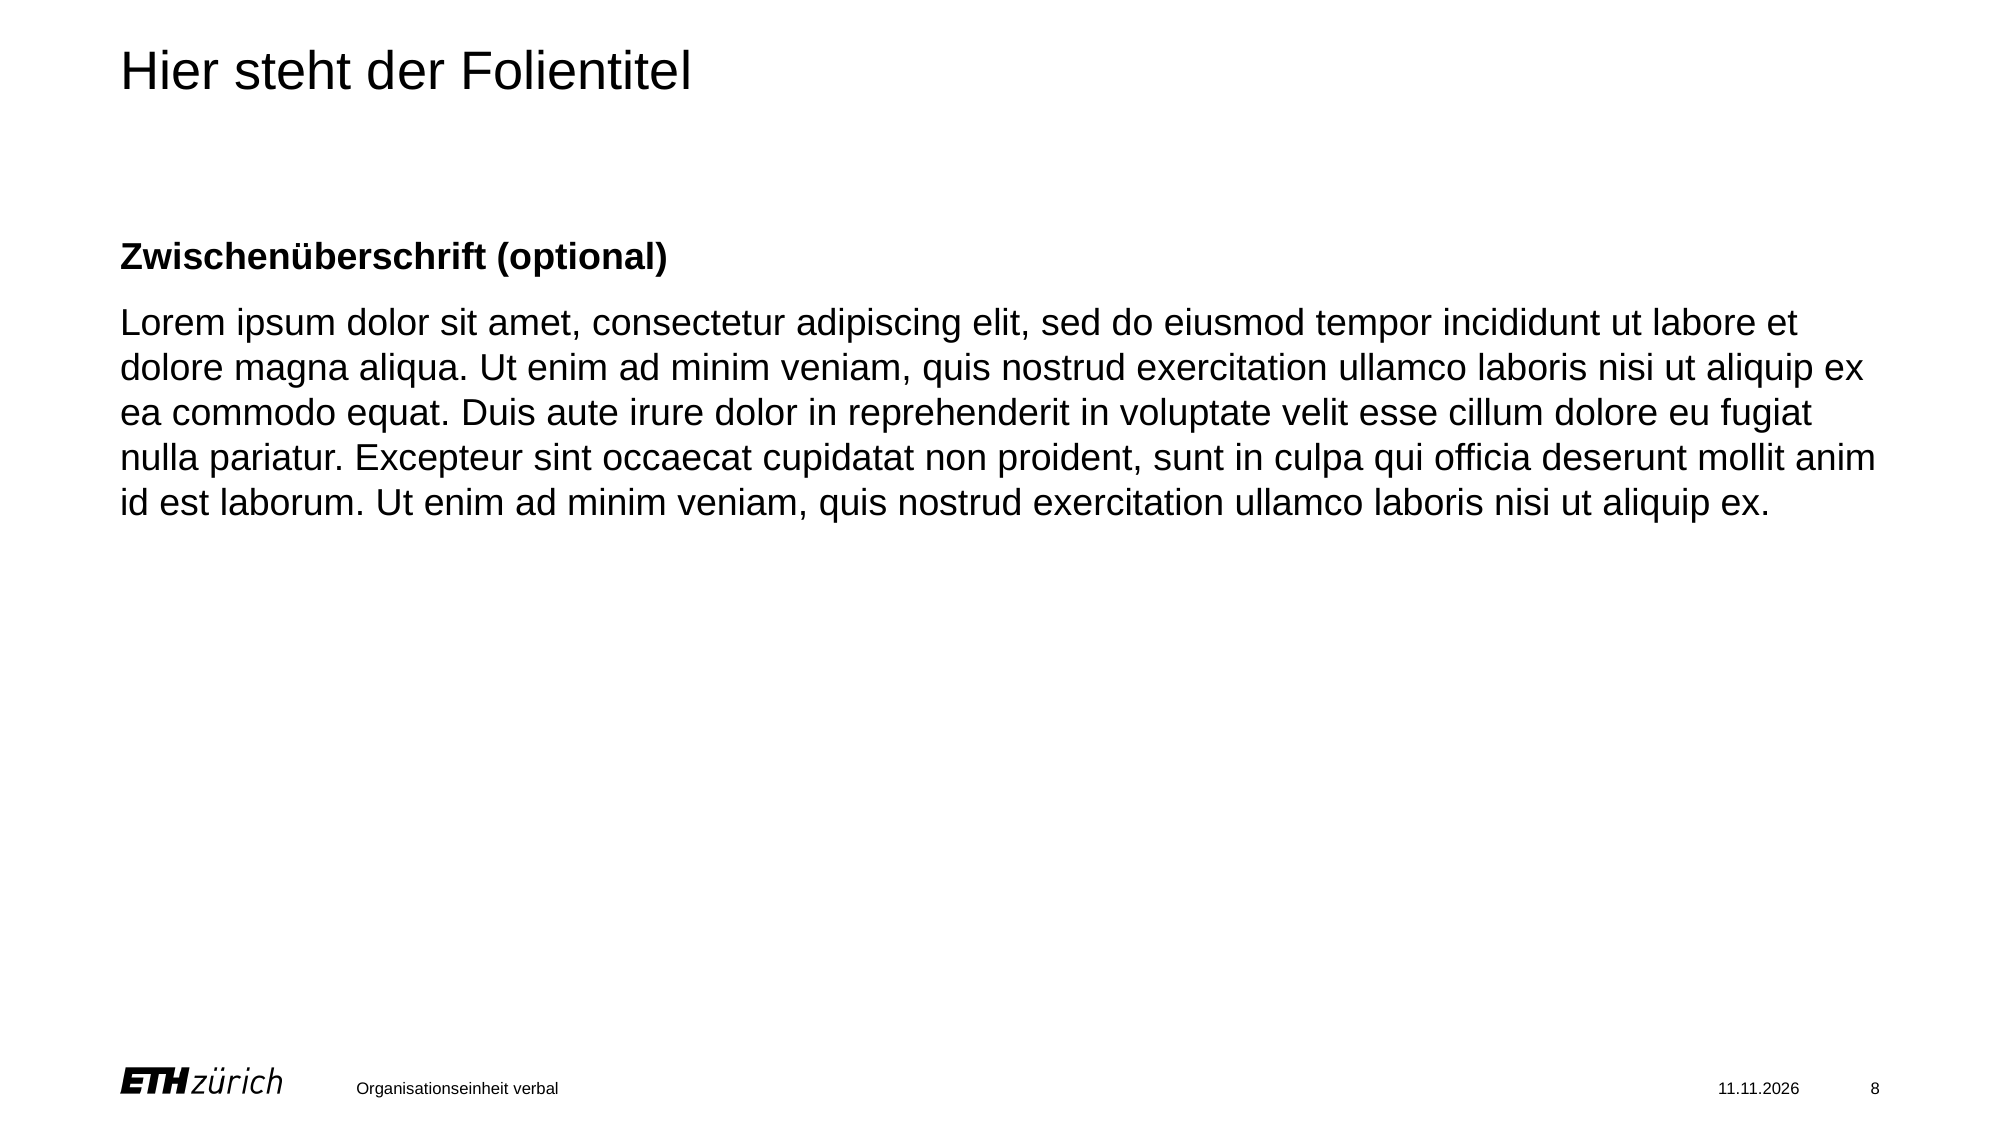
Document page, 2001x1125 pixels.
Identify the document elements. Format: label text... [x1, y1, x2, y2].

list Zwischenüberschrift (optional) Lorem ipsum dolor sit amet, consectetur adipiscing elit, sed do eiusmod tempor incididunt ut labore et dolore magna aliqua. Ut enim ad minim veniam, quis nostrud exercitation ullamco laboris nisi ut aliquip ex ea commodo equat. Duis aute irure dolor in reprehenderit in voluptate velit esse cillum dolore eu fugiat nulla pariatur. Excepteur sint occaecat cupidatat non proident, sunt in culpa qui officia deserunt mollit anim id est laborum. Ut enim ad minim veniam, quis nostrud exercitation ullamco laboris nisi ut aliquip ex. [120, 231, 1880, 1000]
title Hier steht der Folientitel [120, 42, 1880, 191]
picture [120, 1067, 282, 1094]
slide_number 8 [1827, 1069, 1880, 1106]
footer Organisationseinheit verbal [356, 1069, 1243, 1106]
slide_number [1718, 1069, 1819, 1106]
